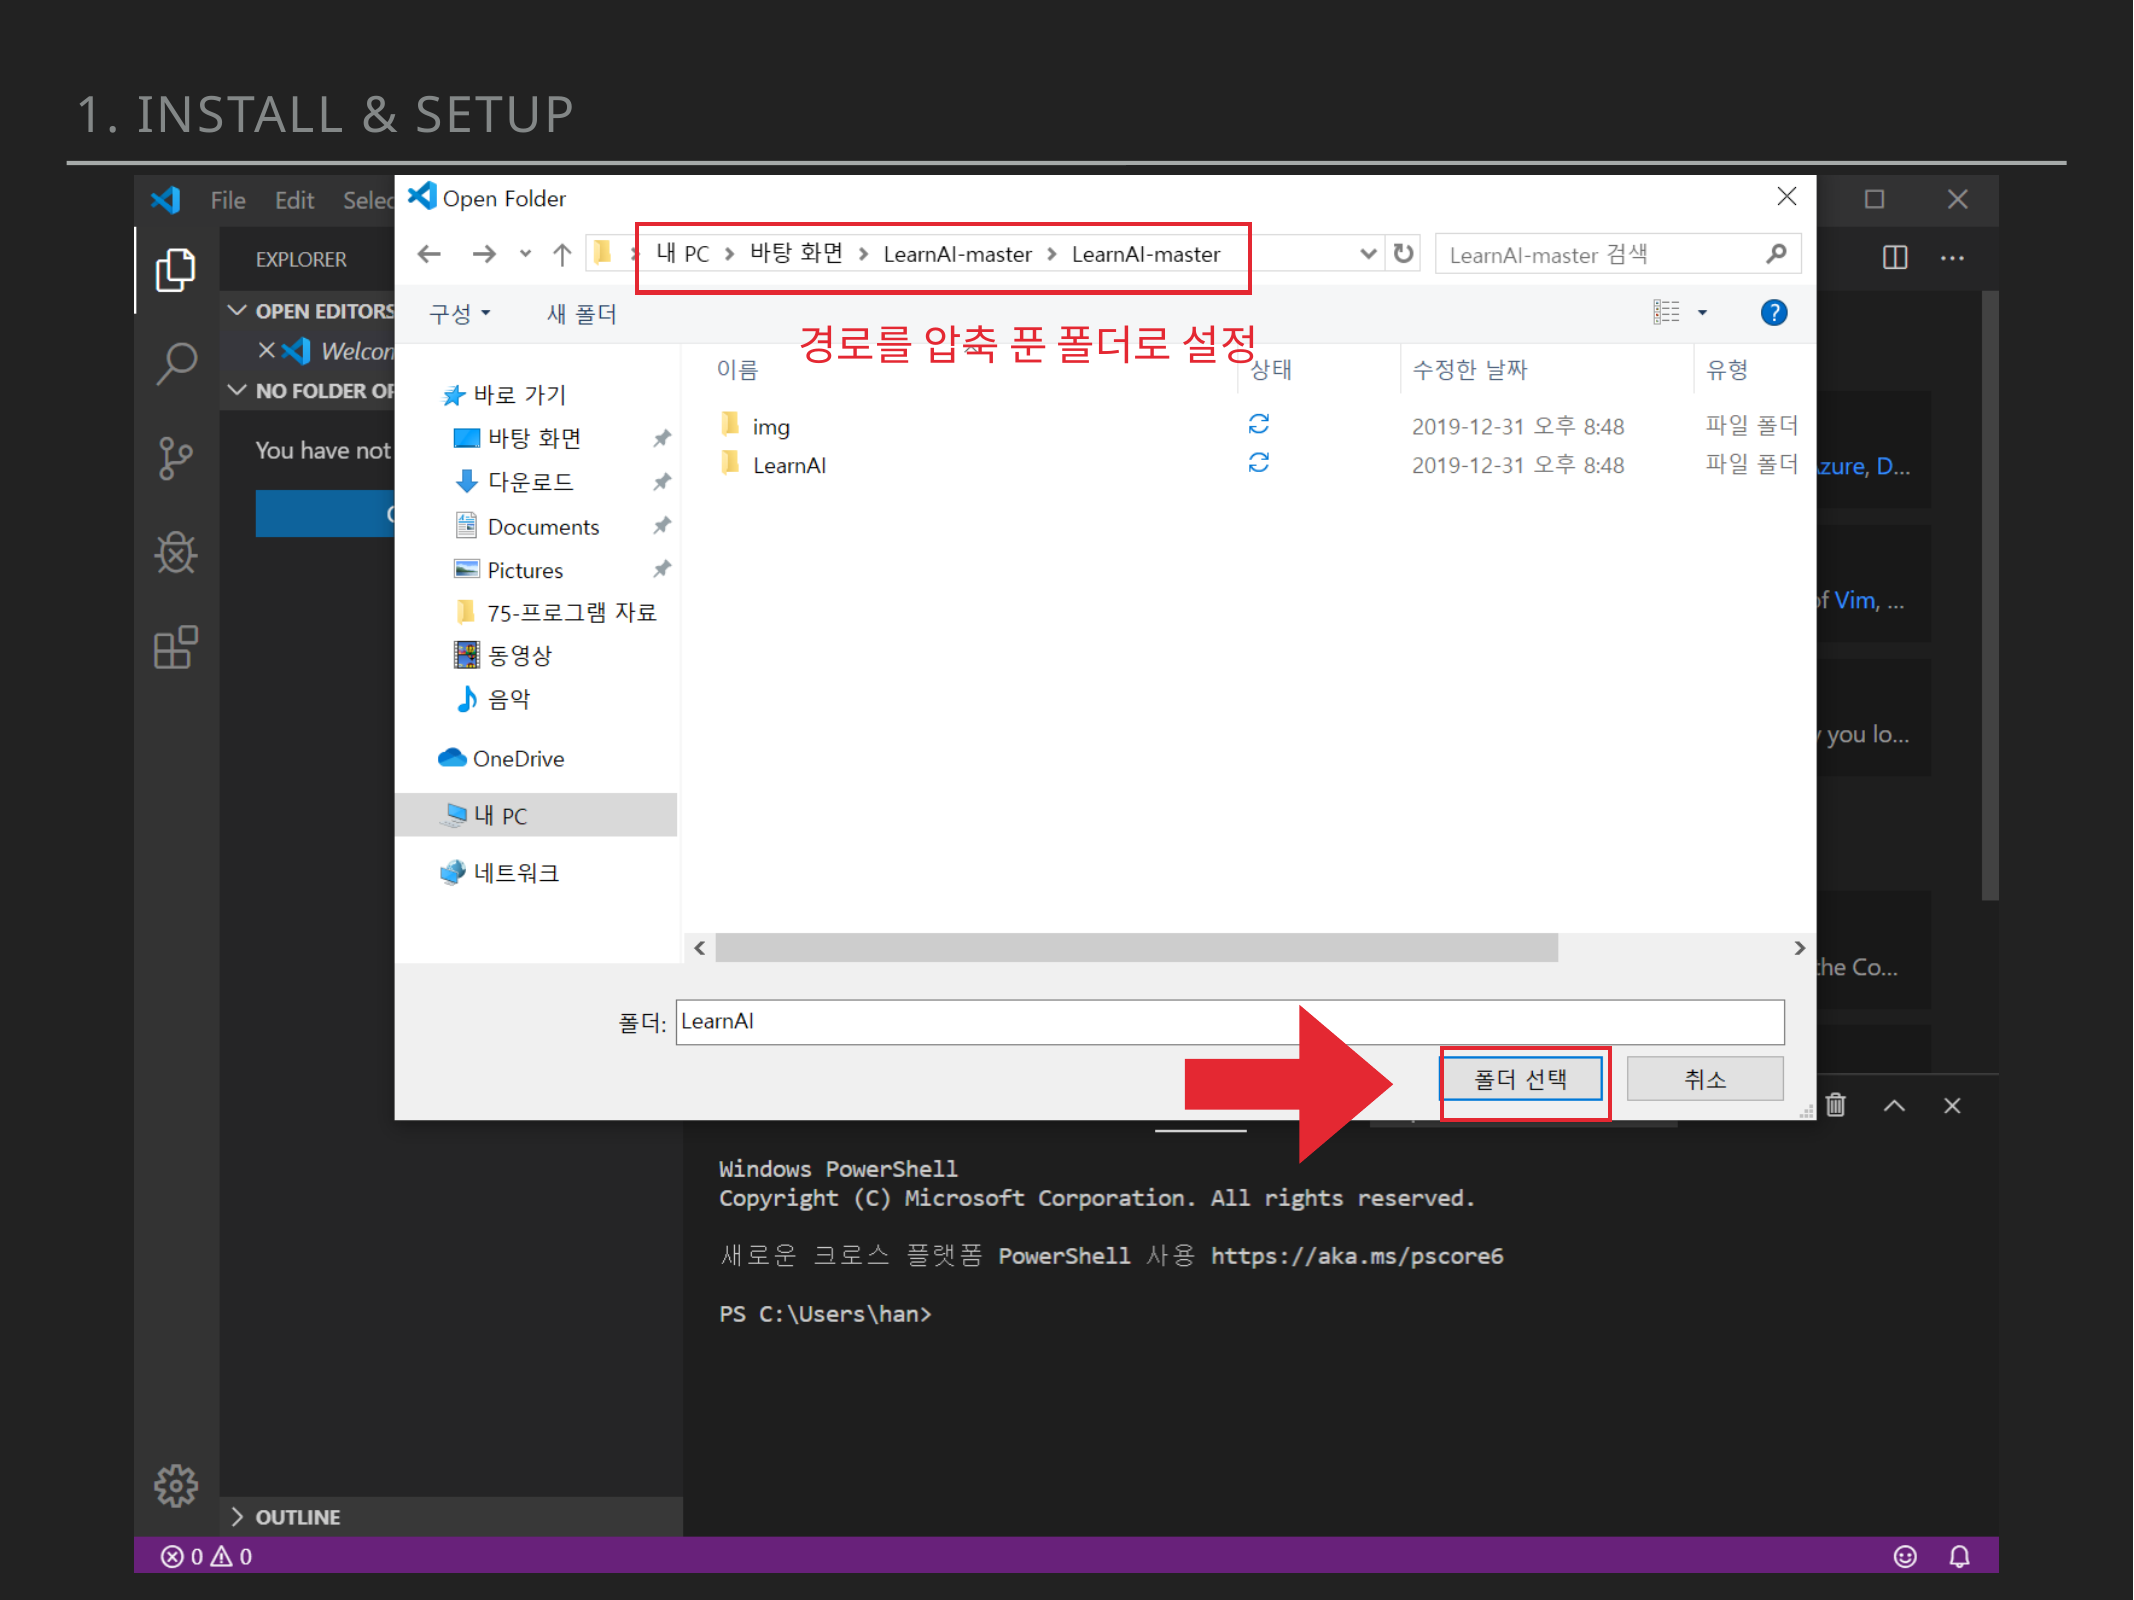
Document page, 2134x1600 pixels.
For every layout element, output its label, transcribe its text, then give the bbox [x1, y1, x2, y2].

text_box 1. install & setup [66, 85, 1900, 150]
picture [134, 175, 1999, 1574]
